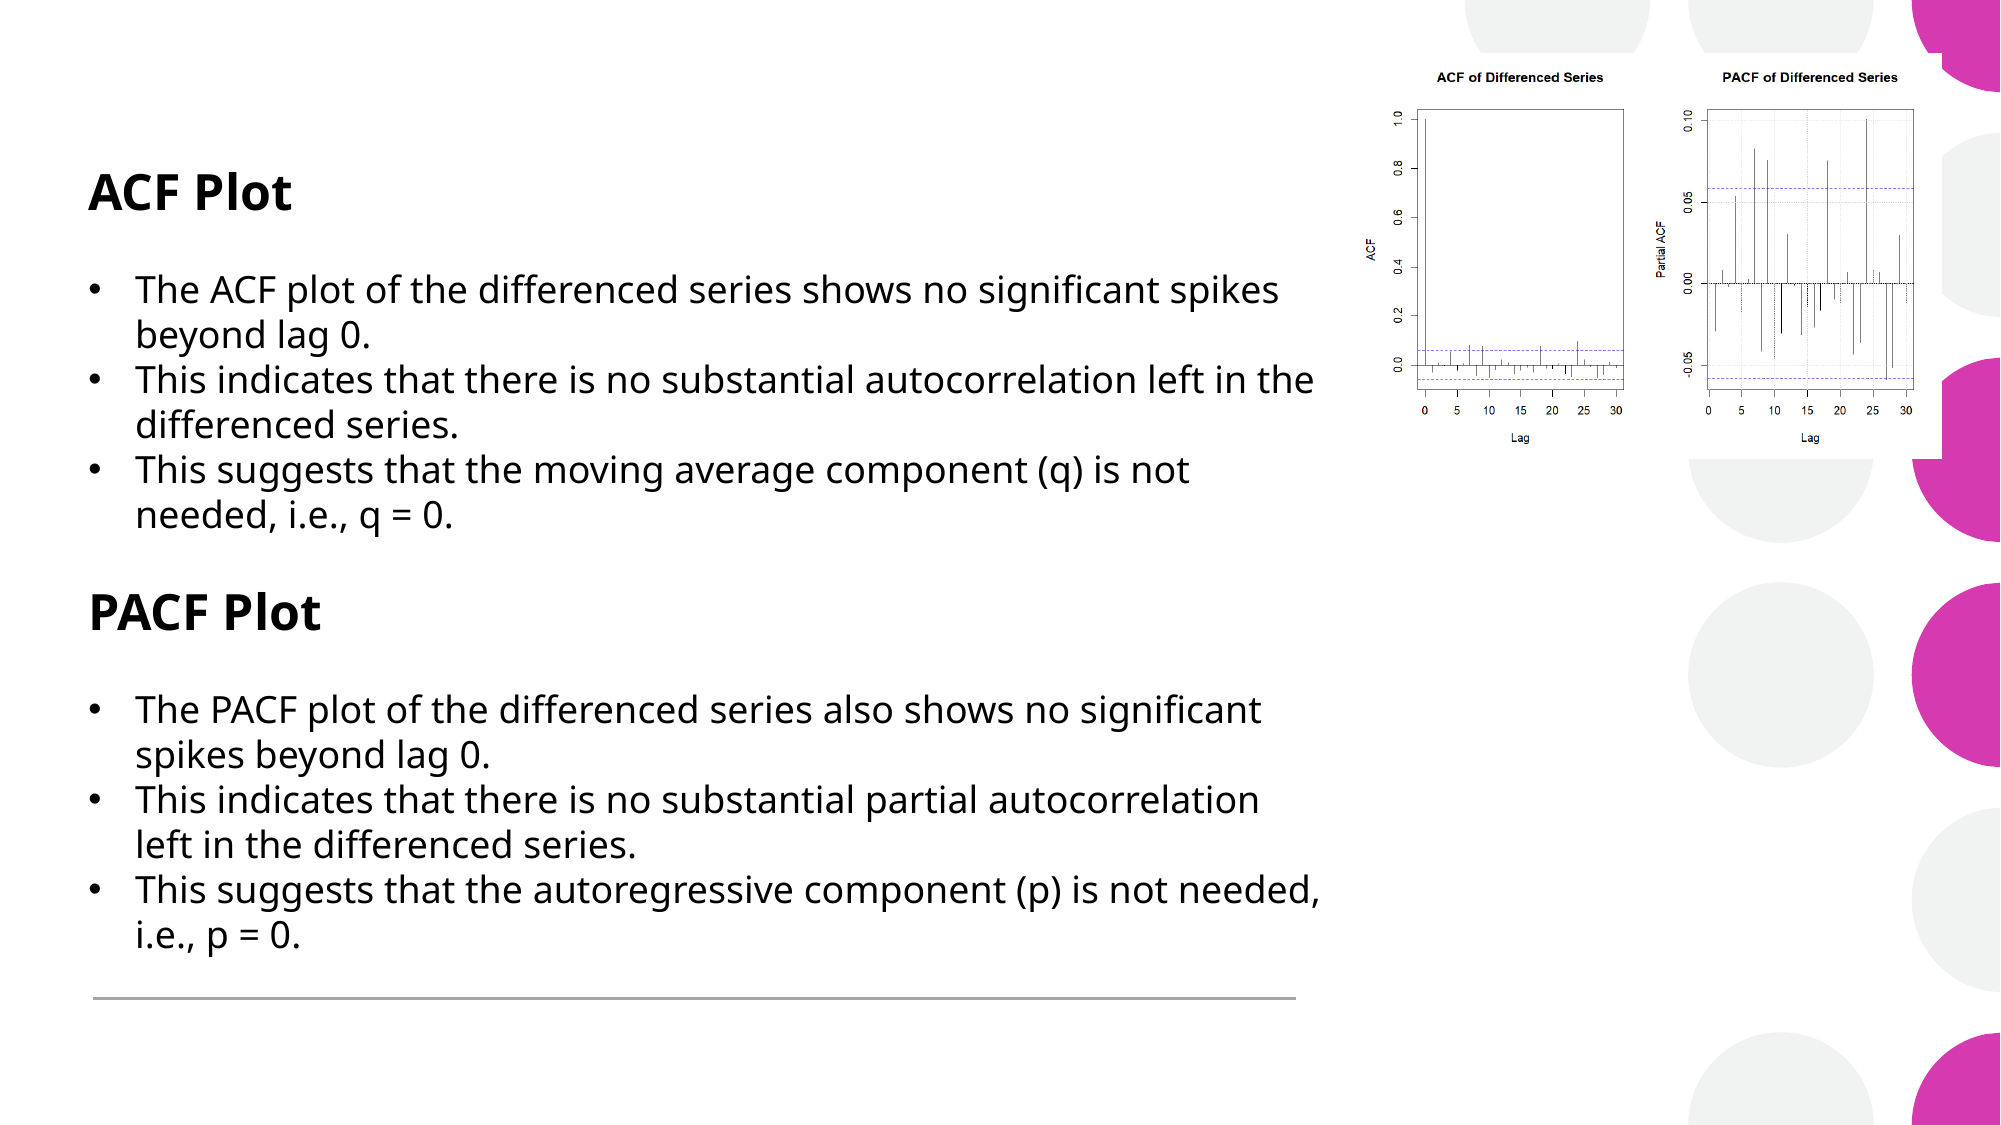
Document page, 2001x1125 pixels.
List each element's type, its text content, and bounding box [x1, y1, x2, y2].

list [1362, 53, 1942, 459]
text_box ACF Plot The ACF plot of the differenced series shows no significant spikes beyond lag 0. This indicates that there is no substantial autocorrelation left in the differenced series. This suggests that the moving average component (q) is not needed, i.e., q = 0. PACF Plot The PACF plot of the differenced series also shows no significant spikes beyond lag 0. This indicates that there is no substantial partial autocorrelation left in the differenced series. This suggests that the autoregressive component (p) is not needed, i.e., p = 0. [73, 153, 1344, 964]
